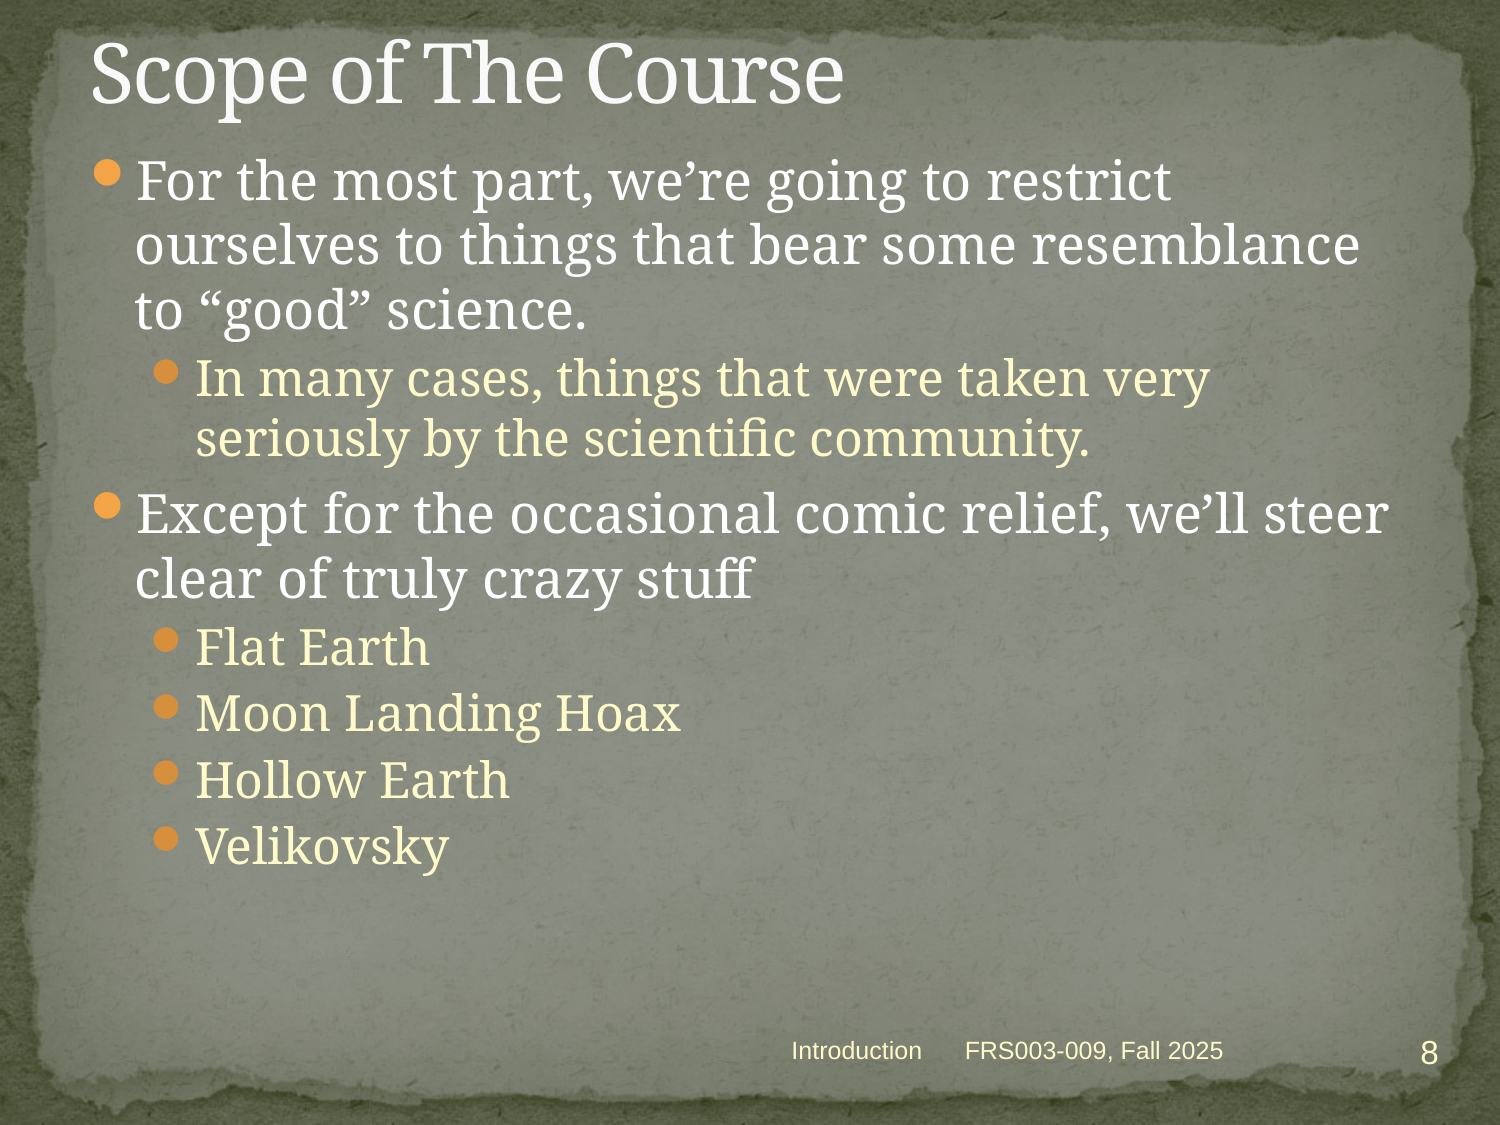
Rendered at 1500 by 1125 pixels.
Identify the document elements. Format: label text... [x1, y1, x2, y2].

title Scope of The Course [74, 24, 1425, 128]
footer Introduction [350, 1017, 938, 1081]
slide_number 8 [1379, 1014, 1480, 1089]
list For the most part, we’re going to restrict ourselves to things that bear some resemblance to “good” science. In many cases, things that were taken very seriously by the scientific community. Except for the occasional comic relief, we’ll steer clear of truly crazy stuff Flat Earth Moon Landing Hoax Hollow Earth Velikovsky [74, 137, 1426, 1001]
slide_number FRS003-009, Fall 2025 [950, 1017, 1375, 1081]
